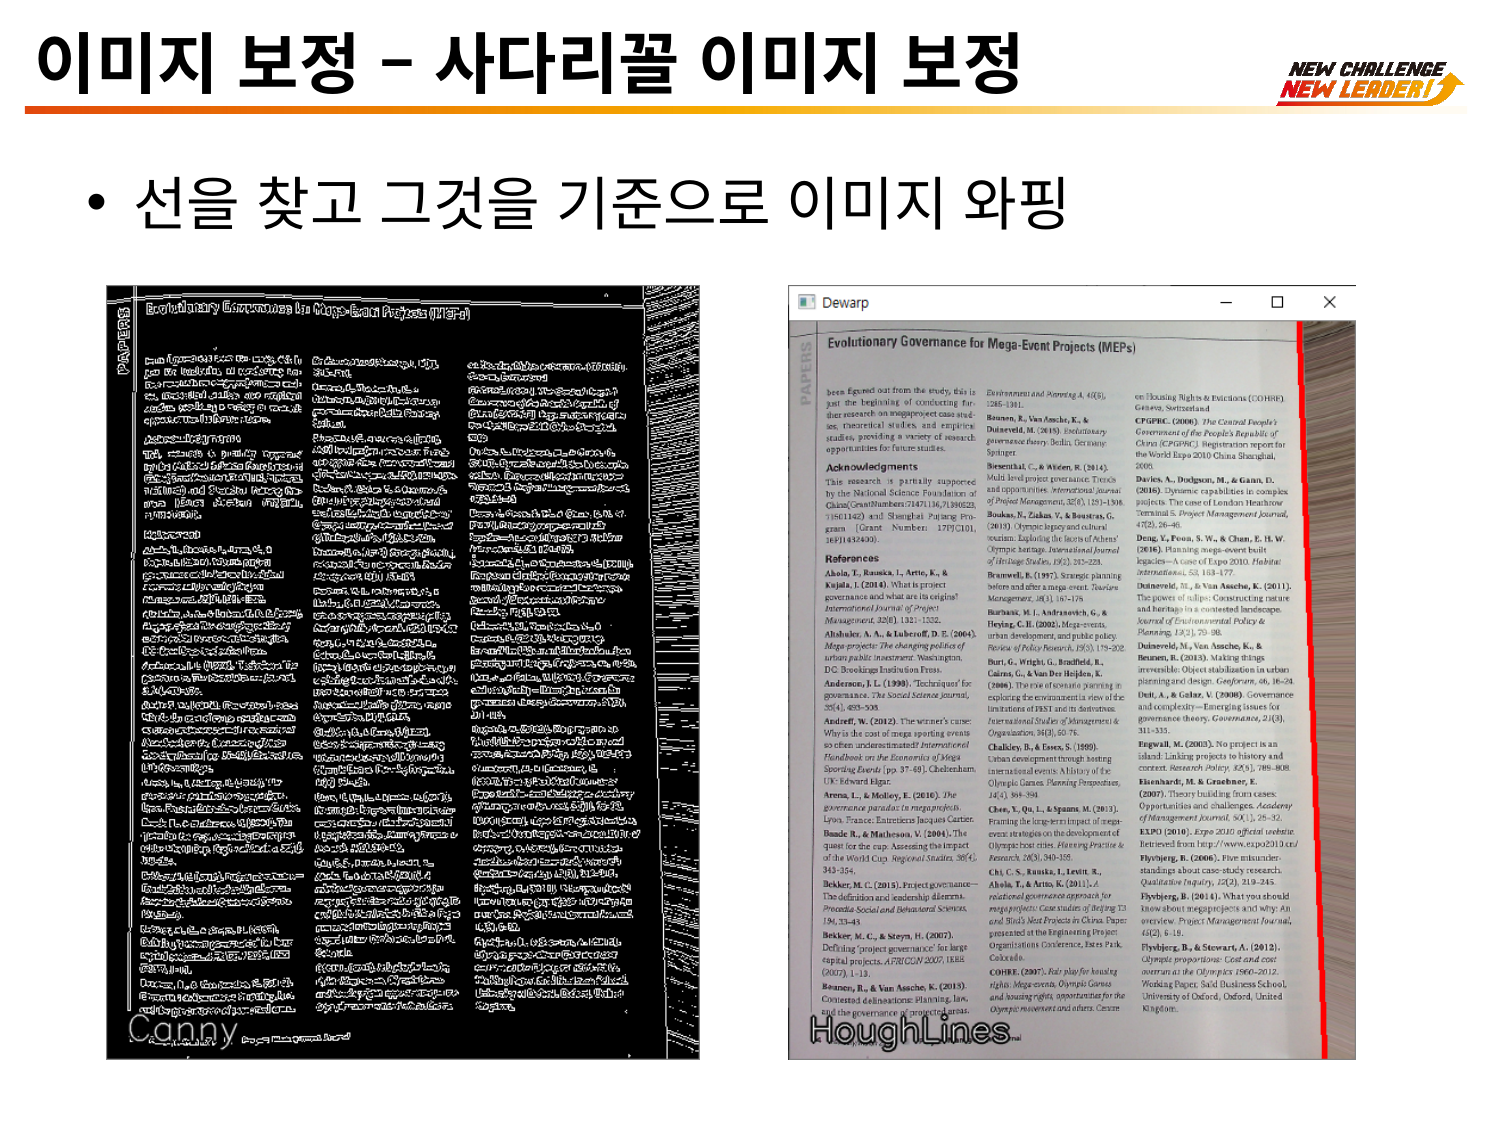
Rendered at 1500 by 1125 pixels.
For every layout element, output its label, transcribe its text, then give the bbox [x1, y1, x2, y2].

picture [1276, 39, 1468, 128]
text_box 선을 찾고 그것을 기준으로 이미지 와핑 [71, 159, 1402, 245]
picture [106, 285, 700, 1060]
text_box 이미지 보정 – 사다리꼴 이미지 보정 [20, 23, 1314, 120]
picture [787, 285, 1356, 1060]
